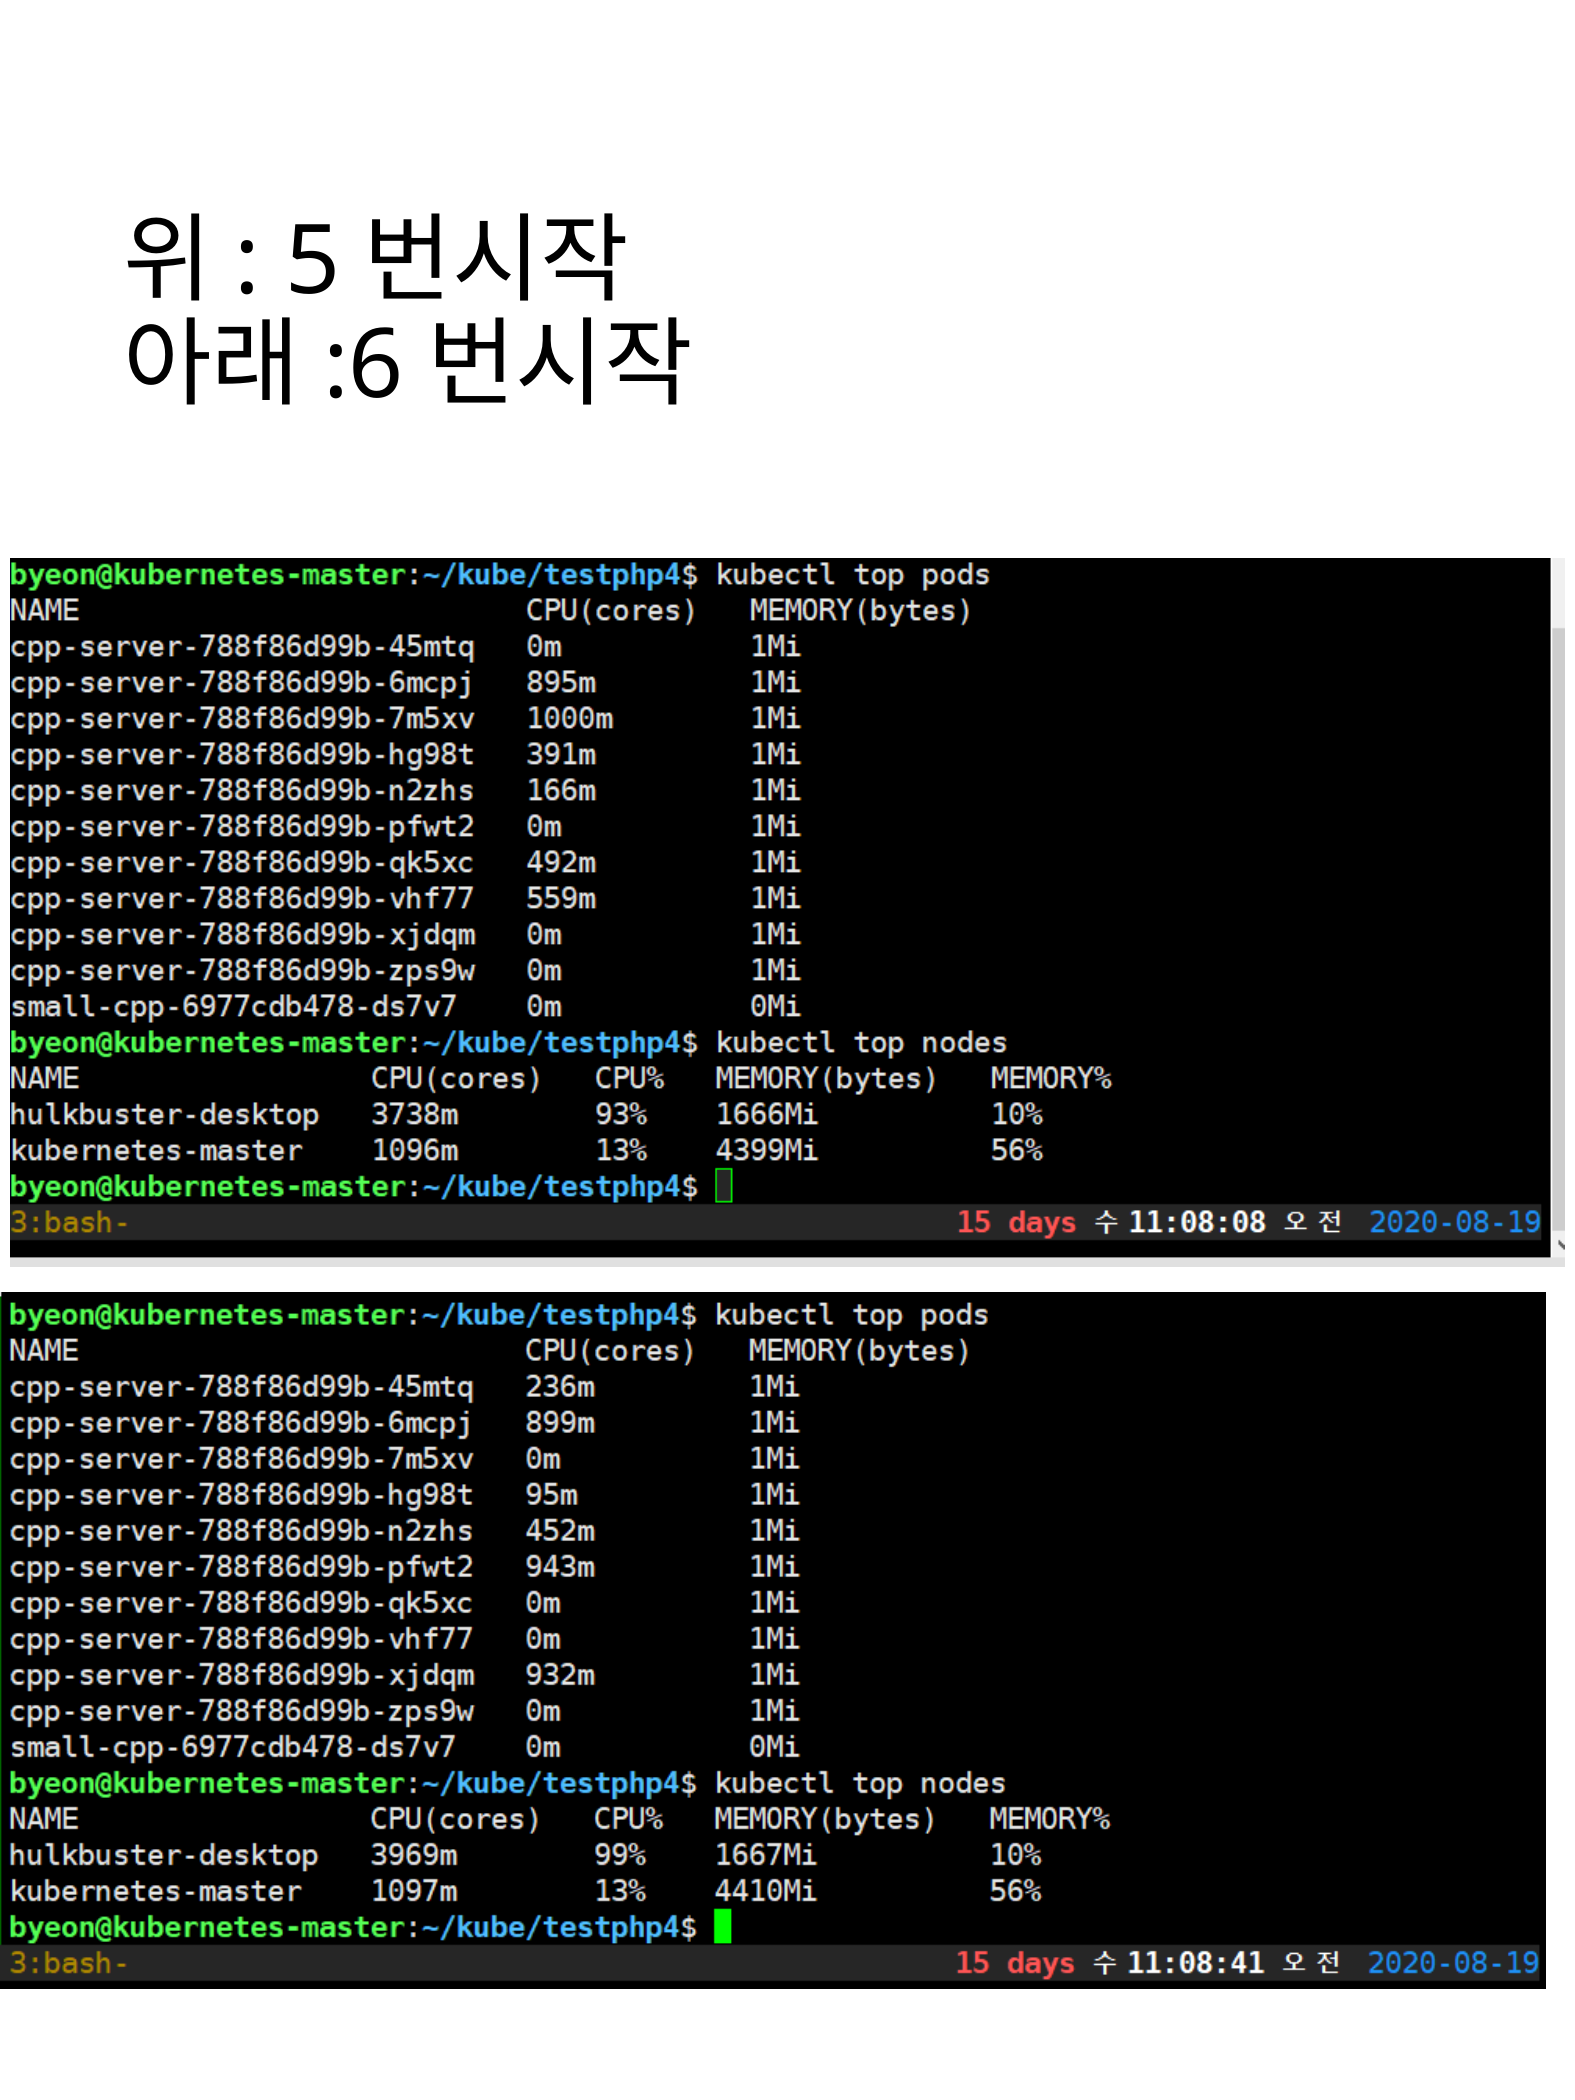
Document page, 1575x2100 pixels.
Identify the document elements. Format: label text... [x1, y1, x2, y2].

picture [0, 1292, 1546, 1989]
picture [10, 558, 1565, 1267]
title 위: 5번시작 아래:6번시작 [108, 111, 1467, 518]
